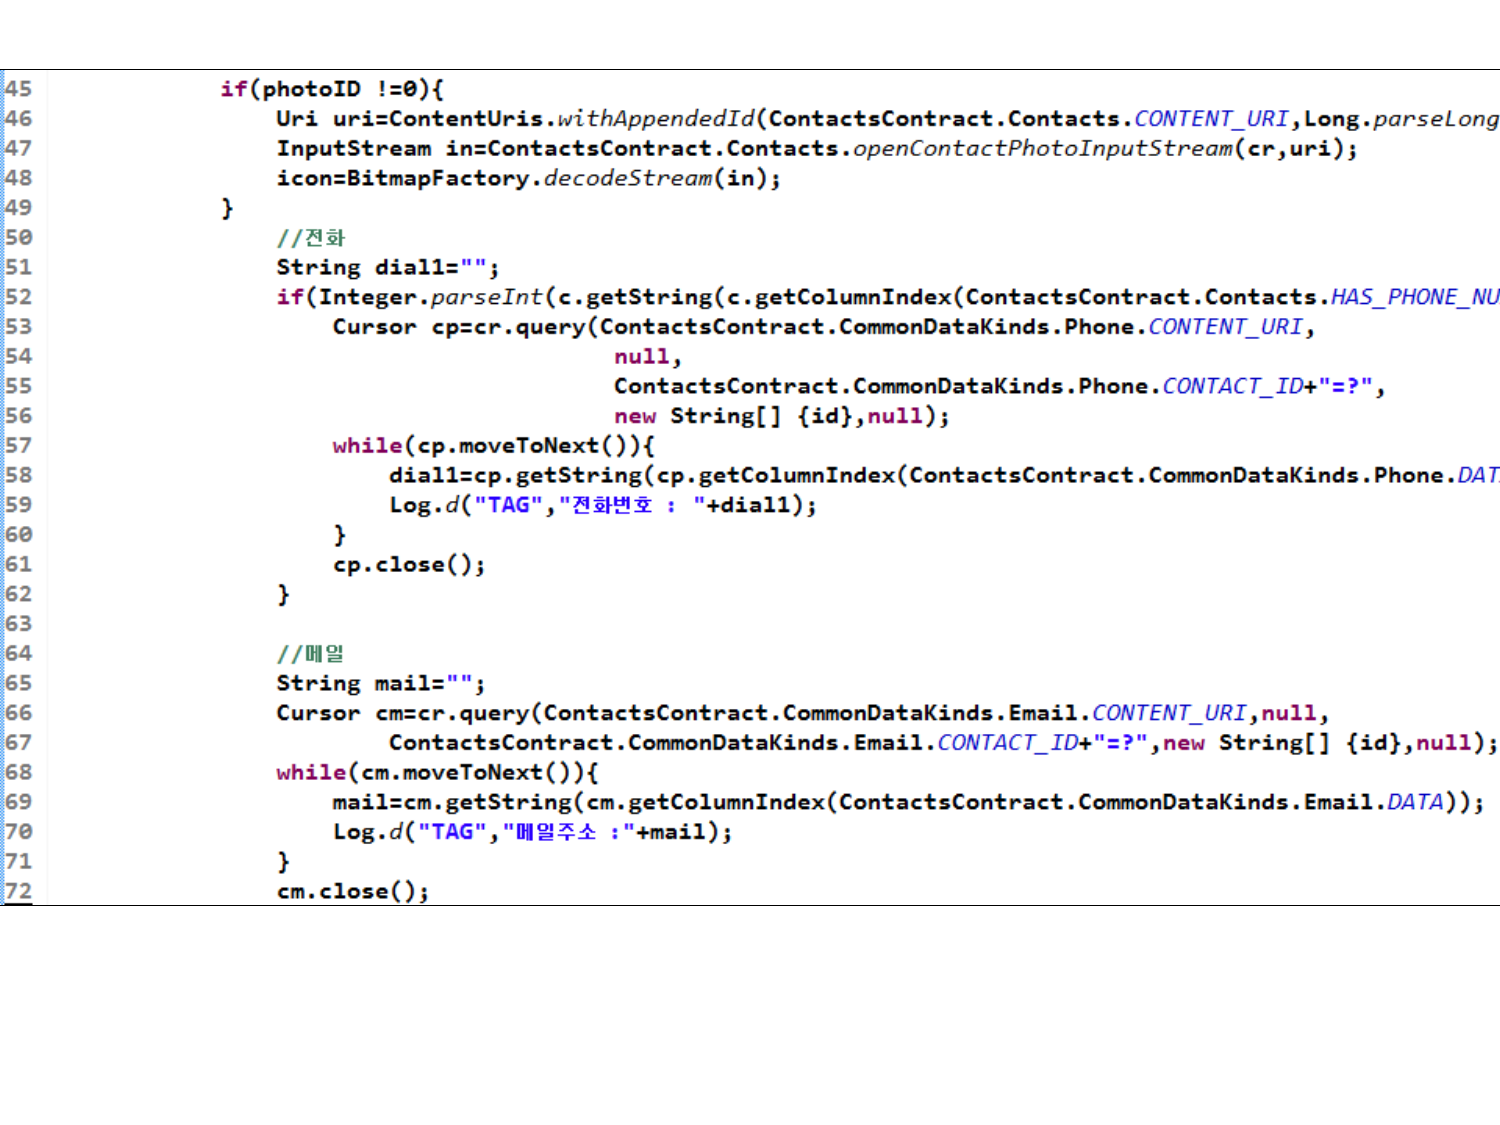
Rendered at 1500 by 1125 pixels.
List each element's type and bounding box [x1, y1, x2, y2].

picture [0, 70, 1500, 905]
